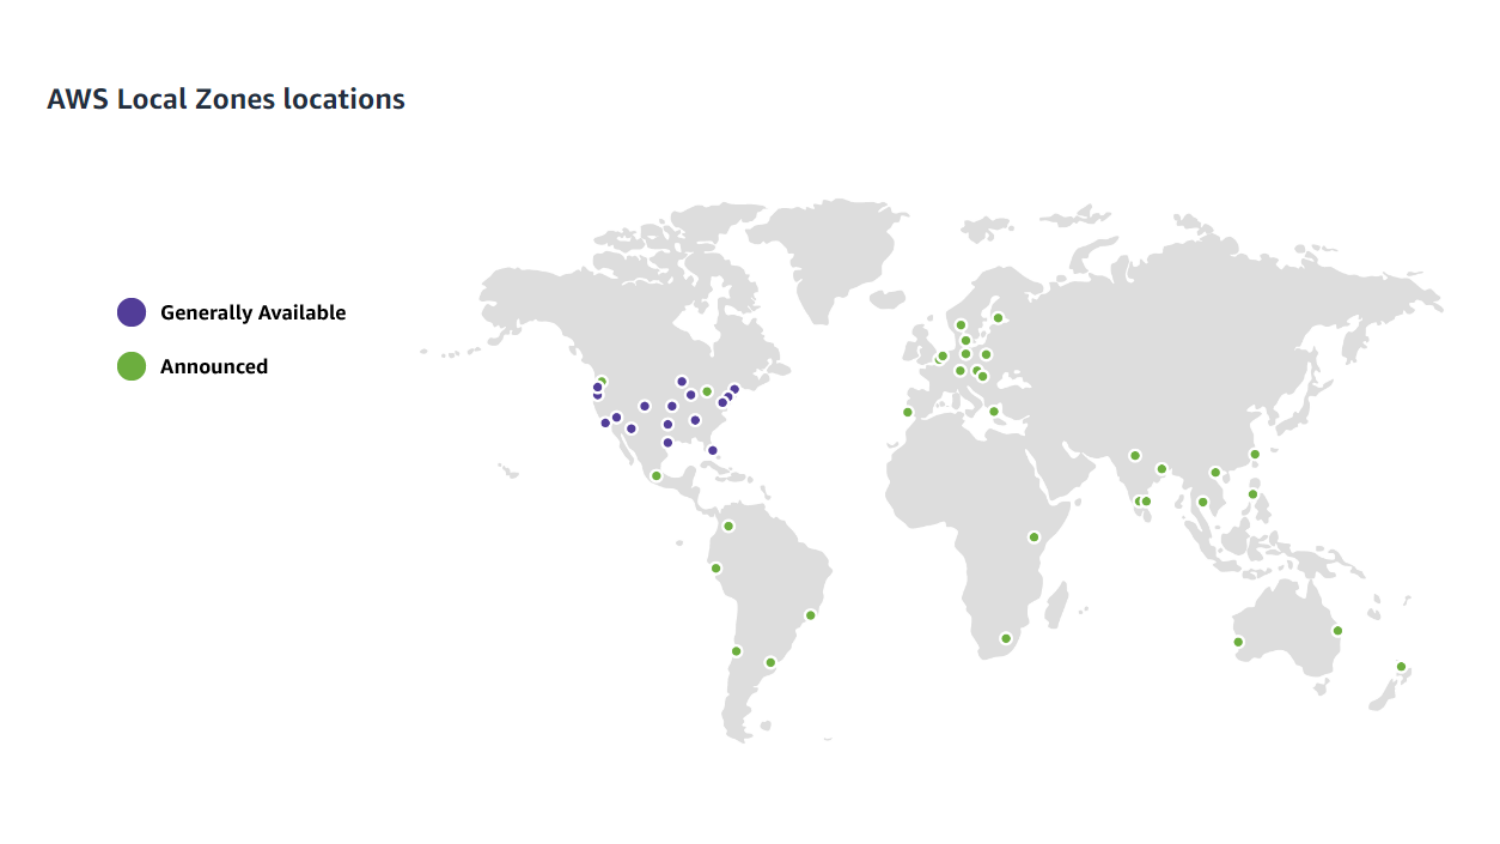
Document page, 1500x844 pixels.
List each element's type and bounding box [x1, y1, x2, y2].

picture [24, 74, 1476, 770]
